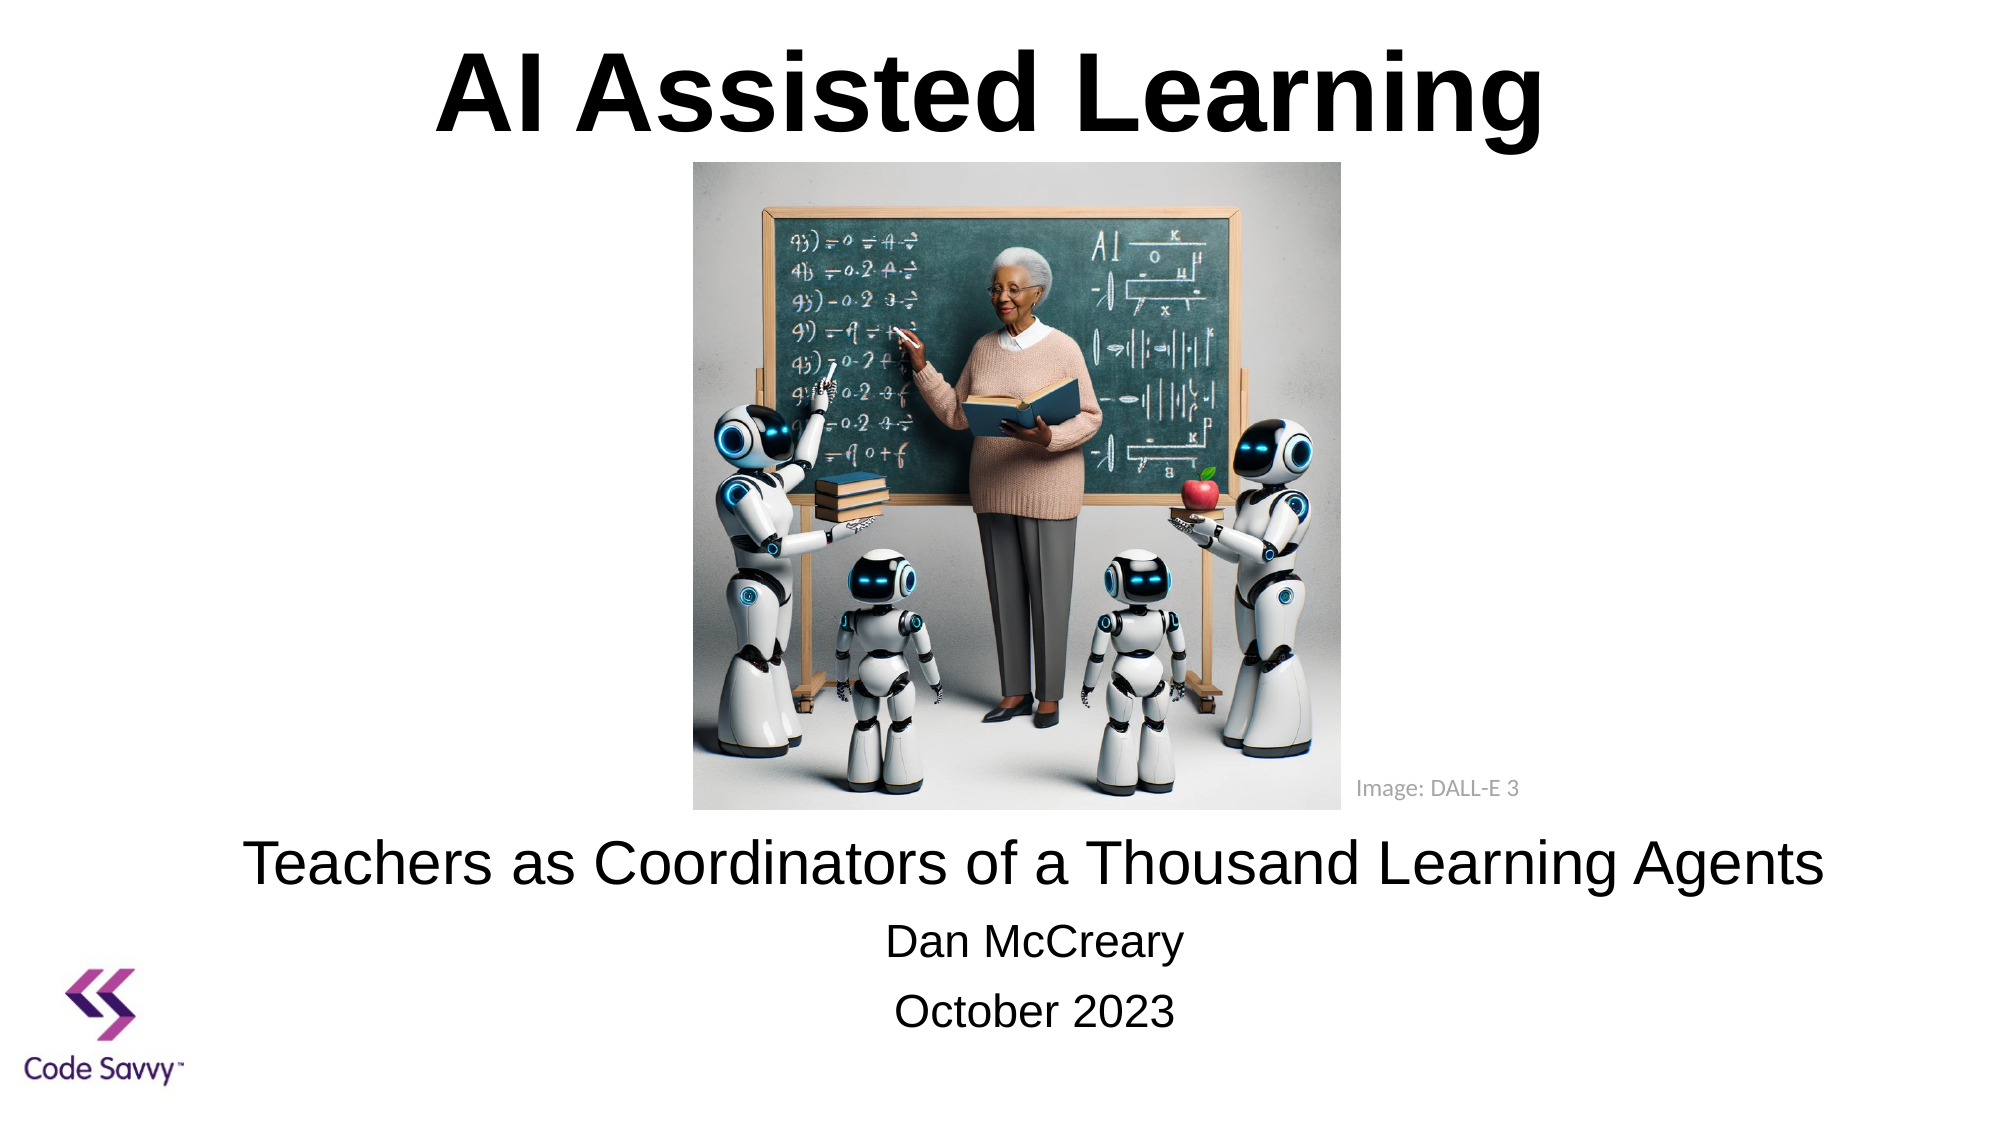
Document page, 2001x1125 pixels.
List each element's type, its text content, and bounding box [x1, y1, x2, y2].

title AI Assisted Learning [71, 22, 1911, 163]
subtitle Teachers as Coordinators of a Thousand Learning Agents Dan McCreary October 2023 [200, 823, 1870, 1096]
picture [693, 162, 1341, 810]
picture [0, 922, 200, 1125]
text_box Image: DALL-E 3 [1341, 764, 1535, 809]
